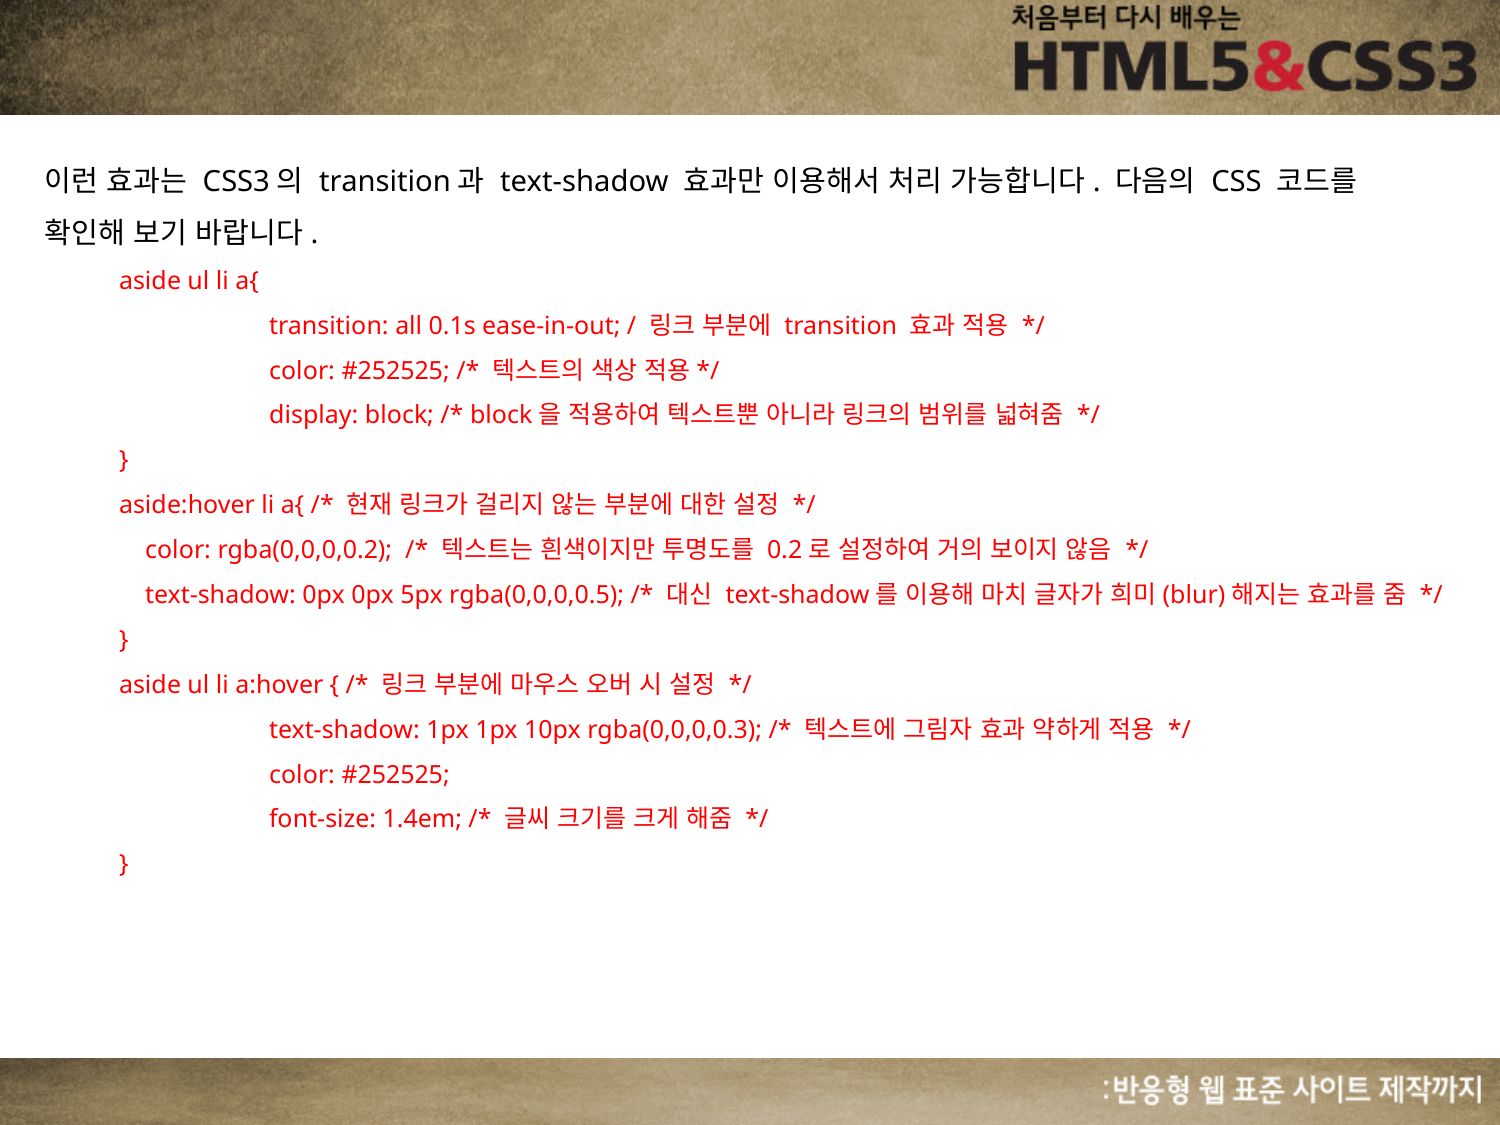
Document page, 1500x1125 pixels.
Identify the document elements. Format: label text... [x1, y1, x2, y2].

picture [0, 0, 1500, 115]
text_box 이런 효과는 CSS3의 transition과 text-shadow 효과만 이용해서 처리 가능합니다. 다음의 CSS 코드를 확인해 보기 바랍니다. aside ul li a{ transition: all 0.1s ease-in-out; / 링크 부분에 transition 효과 적용 */ color: #252525; /* 텍스트의 색상 적용*/ display: block; /* block을 적용하여 텍스트뿐 아니라 링크의 범위를 넓혀줌 */ } aside:hover li a{ /* 현재 링크가 걸리지 않는 부분에 대한 설정 */ color: rgba(0,0,0,0.2); /* 텍스트는 흰색이지만 투명도를 0.2로 설정하여 거의 보이지 않음 */ text-shadow: 0px 0px 5px rgba(0,0,0,0.5); /* 대신 text-shadow를 이용해 마치 글자가 희미(blur)해지는 효과를 줌 */ } aside ul li a:hover { /* 링크 부분에 마우스 오버 시 설정 */ text-shadow: 1px 1px 10px rgba(0,0,0,0.3); /* 텍스트에 그림자 효과 약하게 적용 */ color: #252525; font-size: 1.4em; /* 글씨 크기를 크게 해줌 */ } [29, 137, 1459, 938]
picture [0, 1058, 1500, 1125]
